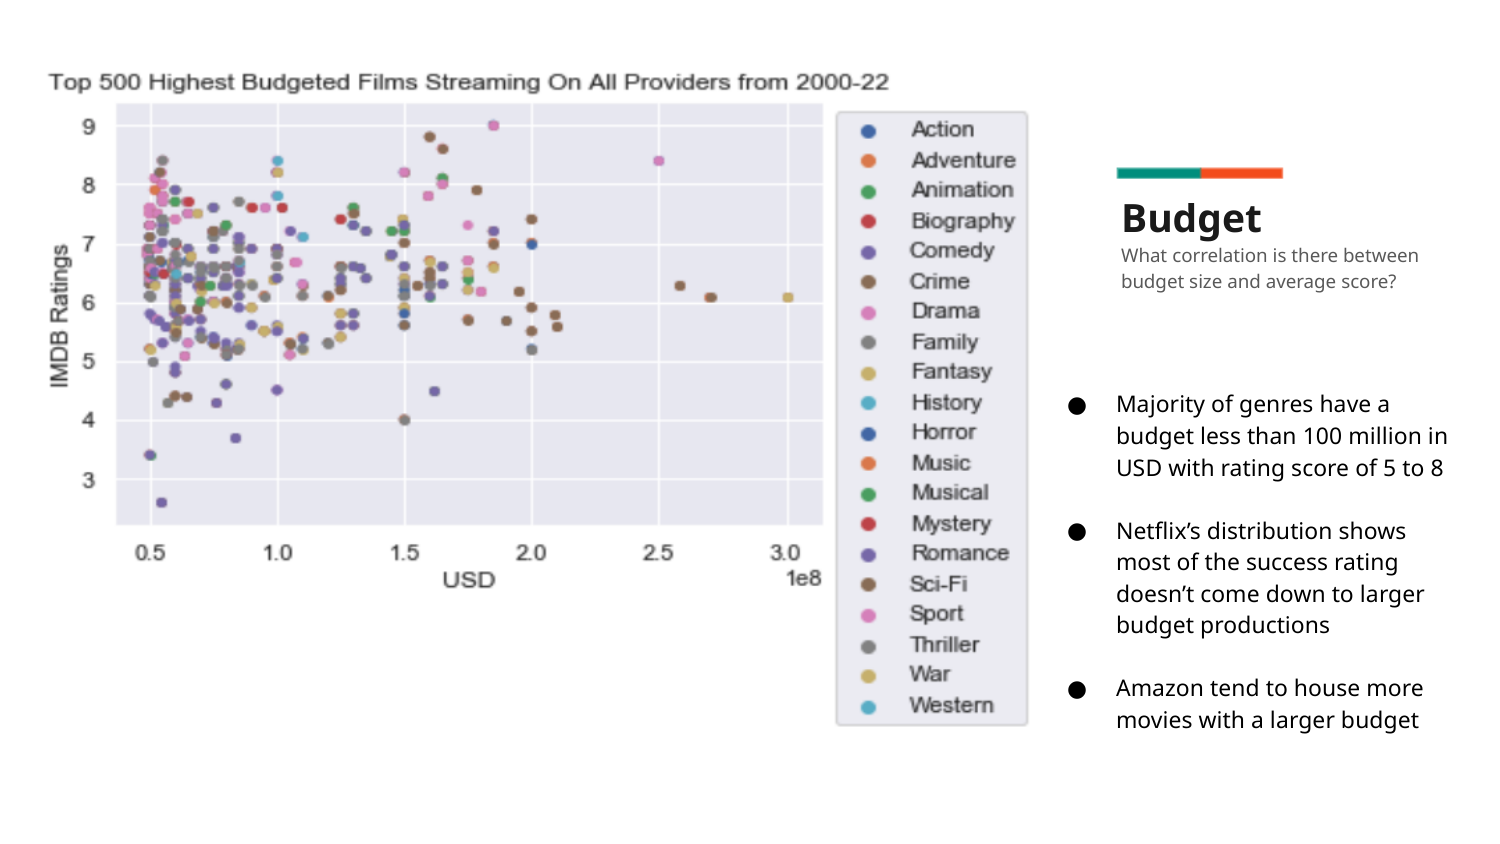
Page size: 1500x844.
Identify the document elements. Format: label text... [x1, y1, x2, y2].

picture [1105, 147, 1299, 203]
picture [18, 46, 1056, 750]
title Budget What correlation is there between budget size and average score? [1106, 178, 1444, 316]
text_box Majority of genres have a budget less than 100 million in USD with rating score of 5 to 8 Netflix’s distribution shows most of the success rating doesn’t come down to larger budget productions Amazon tend to house more movies with a larger budget [1061, 370, 1471, 748]
